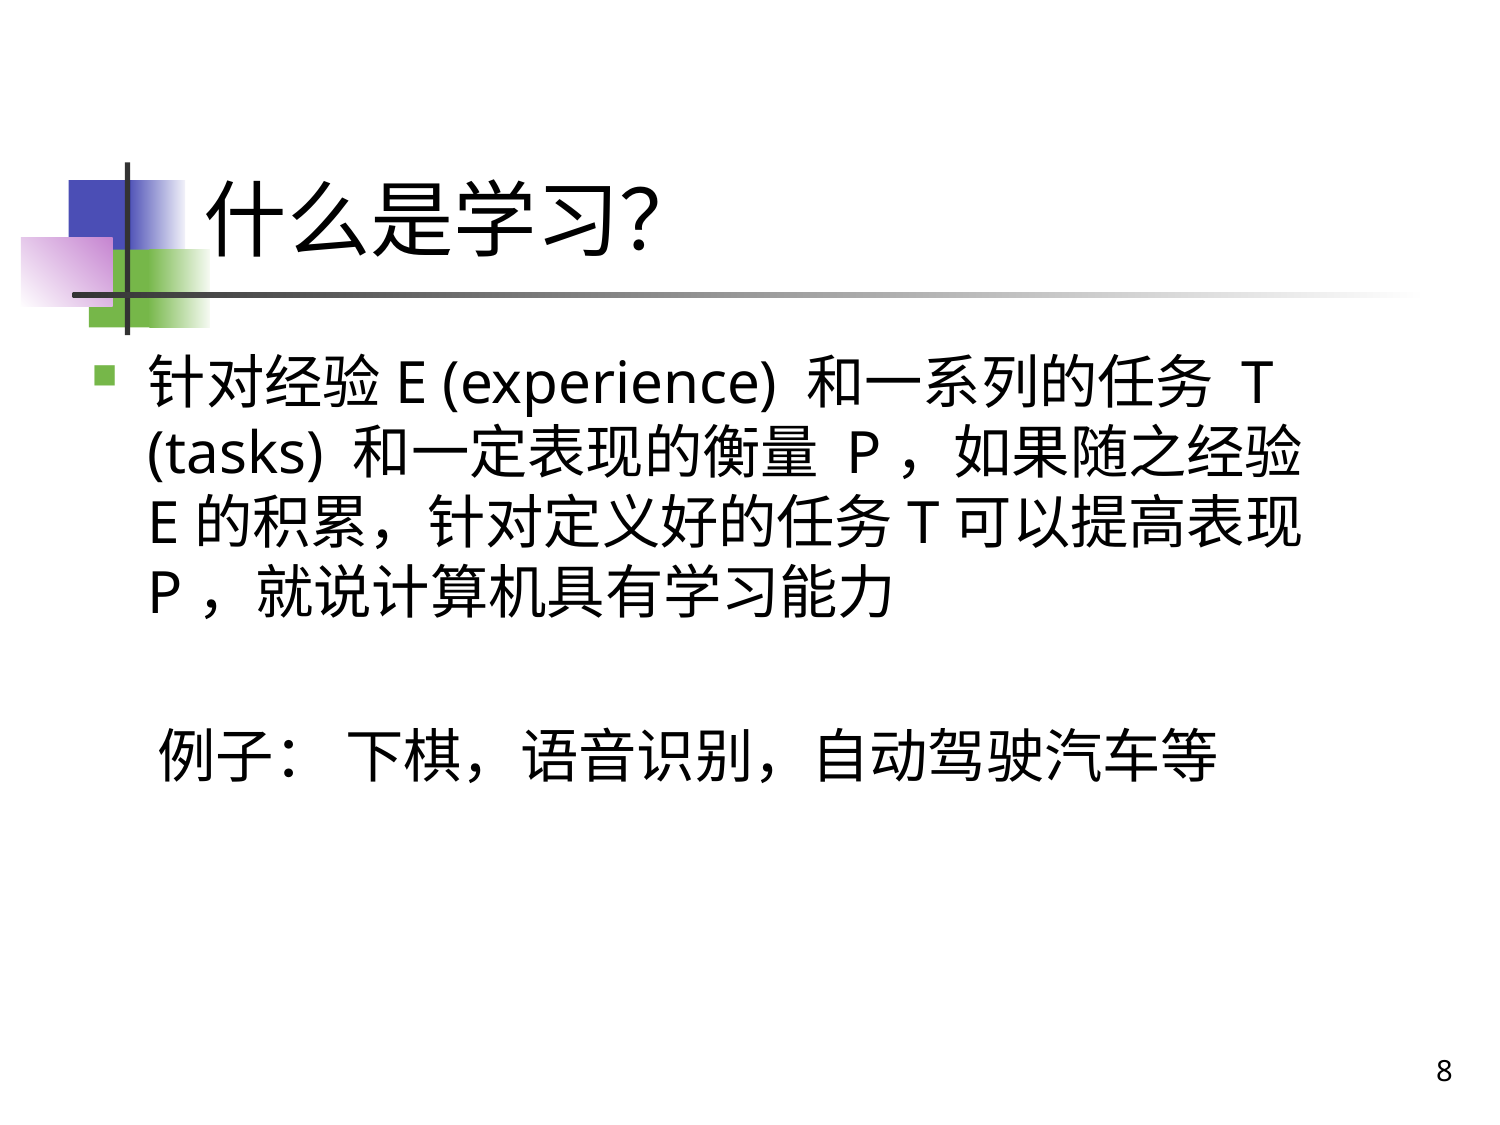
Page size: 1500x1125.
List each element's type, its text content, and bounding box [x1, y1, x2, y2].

list 针对经验E (experience) 和一系列的任务 T (tasks) 和一定表现的衡量 P，如果随之经验E的积累，针对定义好的任务T可以提高表现P，就说计算机具有学习能力 例子： 下棋，语音识别，自动驾驶汽车等 [76, 338, 1352, 1014]
slide_number 8 [1155, 1024, 1468, 1100]
title 什么是学习？ [188, 35, 1468, 275]
